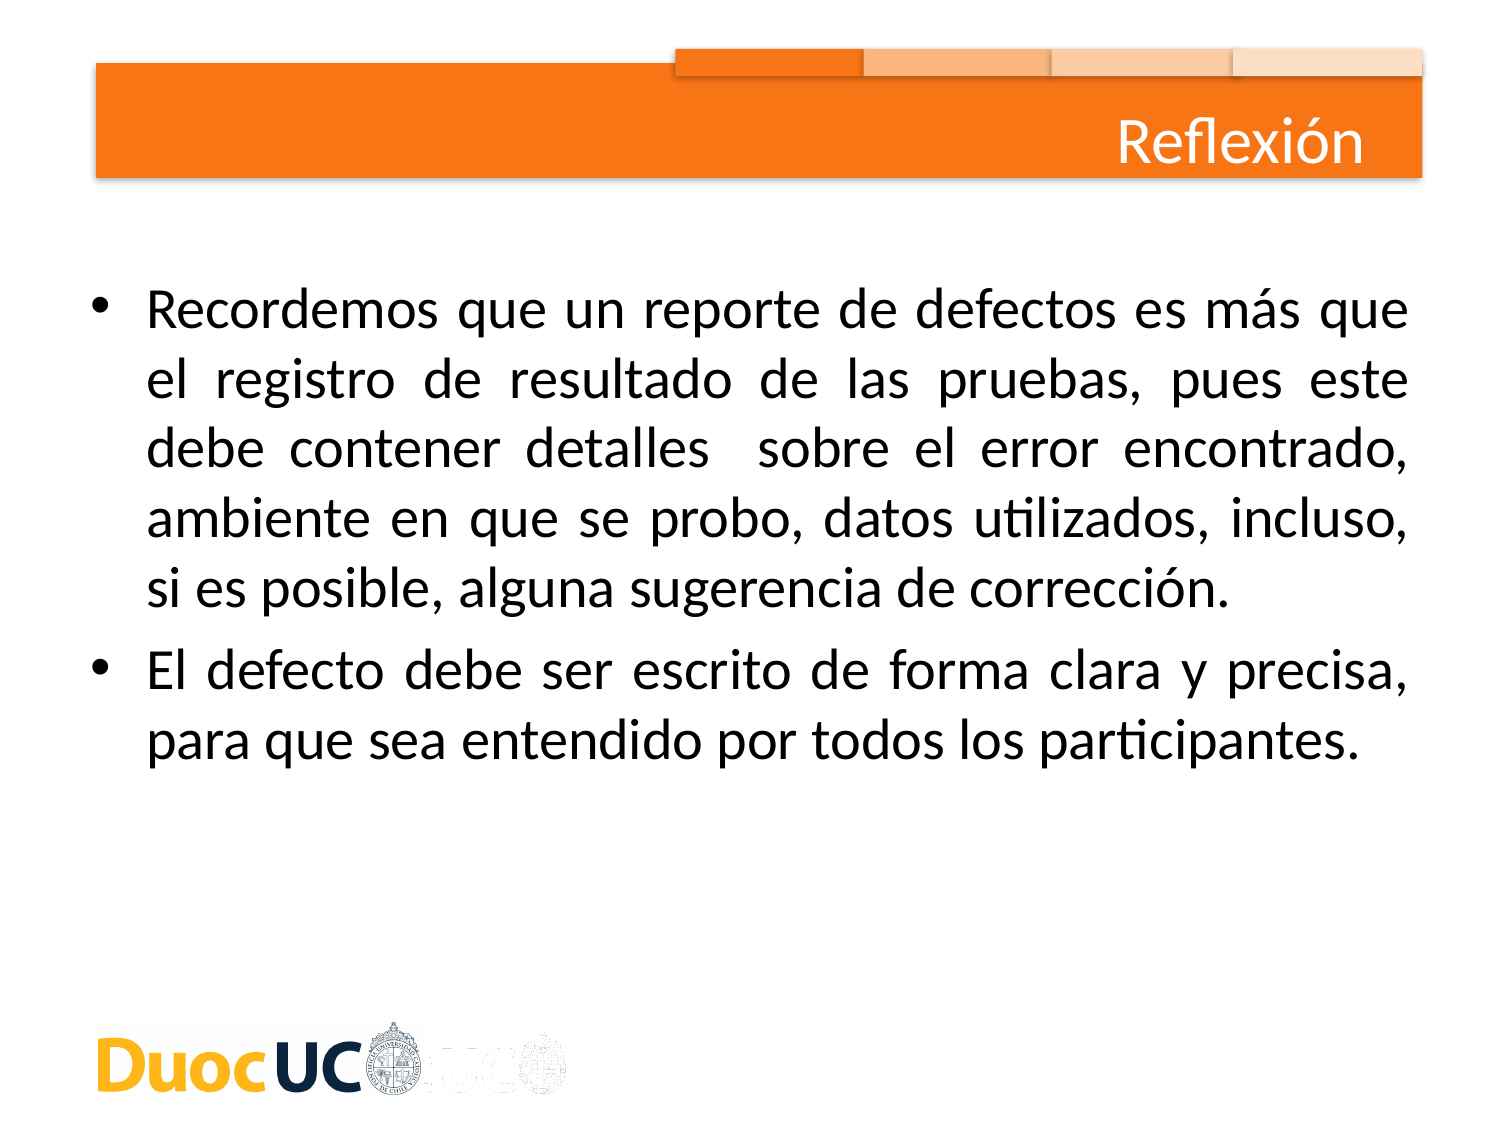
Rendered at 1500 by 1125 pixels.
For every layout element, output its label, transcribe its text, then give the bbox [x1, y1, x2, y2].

list Recordemos que un reporte de defectos es más que el registro de resultado de las pruebas, pues este debe contener detalles sobre el error encontrado, ambiente en que se probo, datos utilizados, incluso, si es posible, alguna sugerencia de corrección. El defecto debe ser escrito de forma clara y precisa, para que sea entendido por todos los participantes. [75, 262, 1425, 1005]
text_box Reflexión [847, 88, 1381, 184]
picture [96, 1021, 566, 1095]
